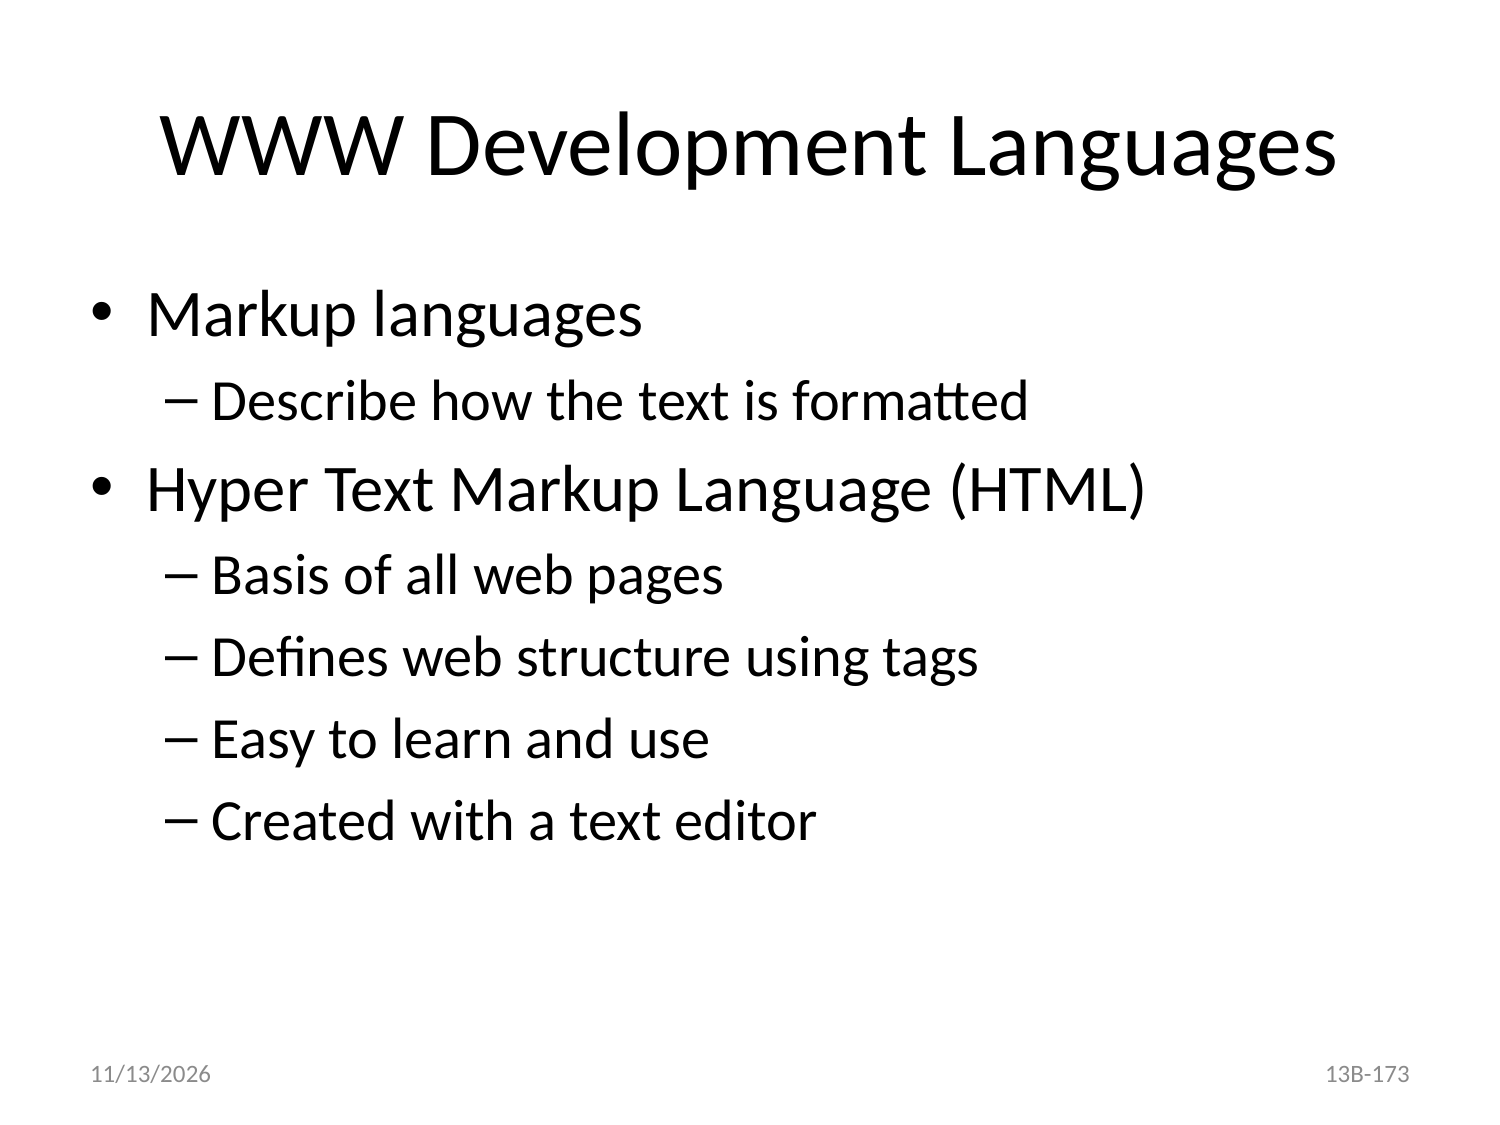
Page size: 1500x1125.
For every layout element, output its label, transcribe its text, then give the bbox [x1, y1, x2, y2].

slide_number 13B-173 [1074, 1042, 1425, 1103]
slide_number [75, 1042, 425, 1103]
list Markup languages Describe how the text is formatted Hyper Text Markup Language (HTML) Basis of all web pages Defines web structure using tags Easy to learn and use Created with a text editor [75, 262, 1425, 1005]
title WWW Development Languages [75, 45, 1425, 233]
